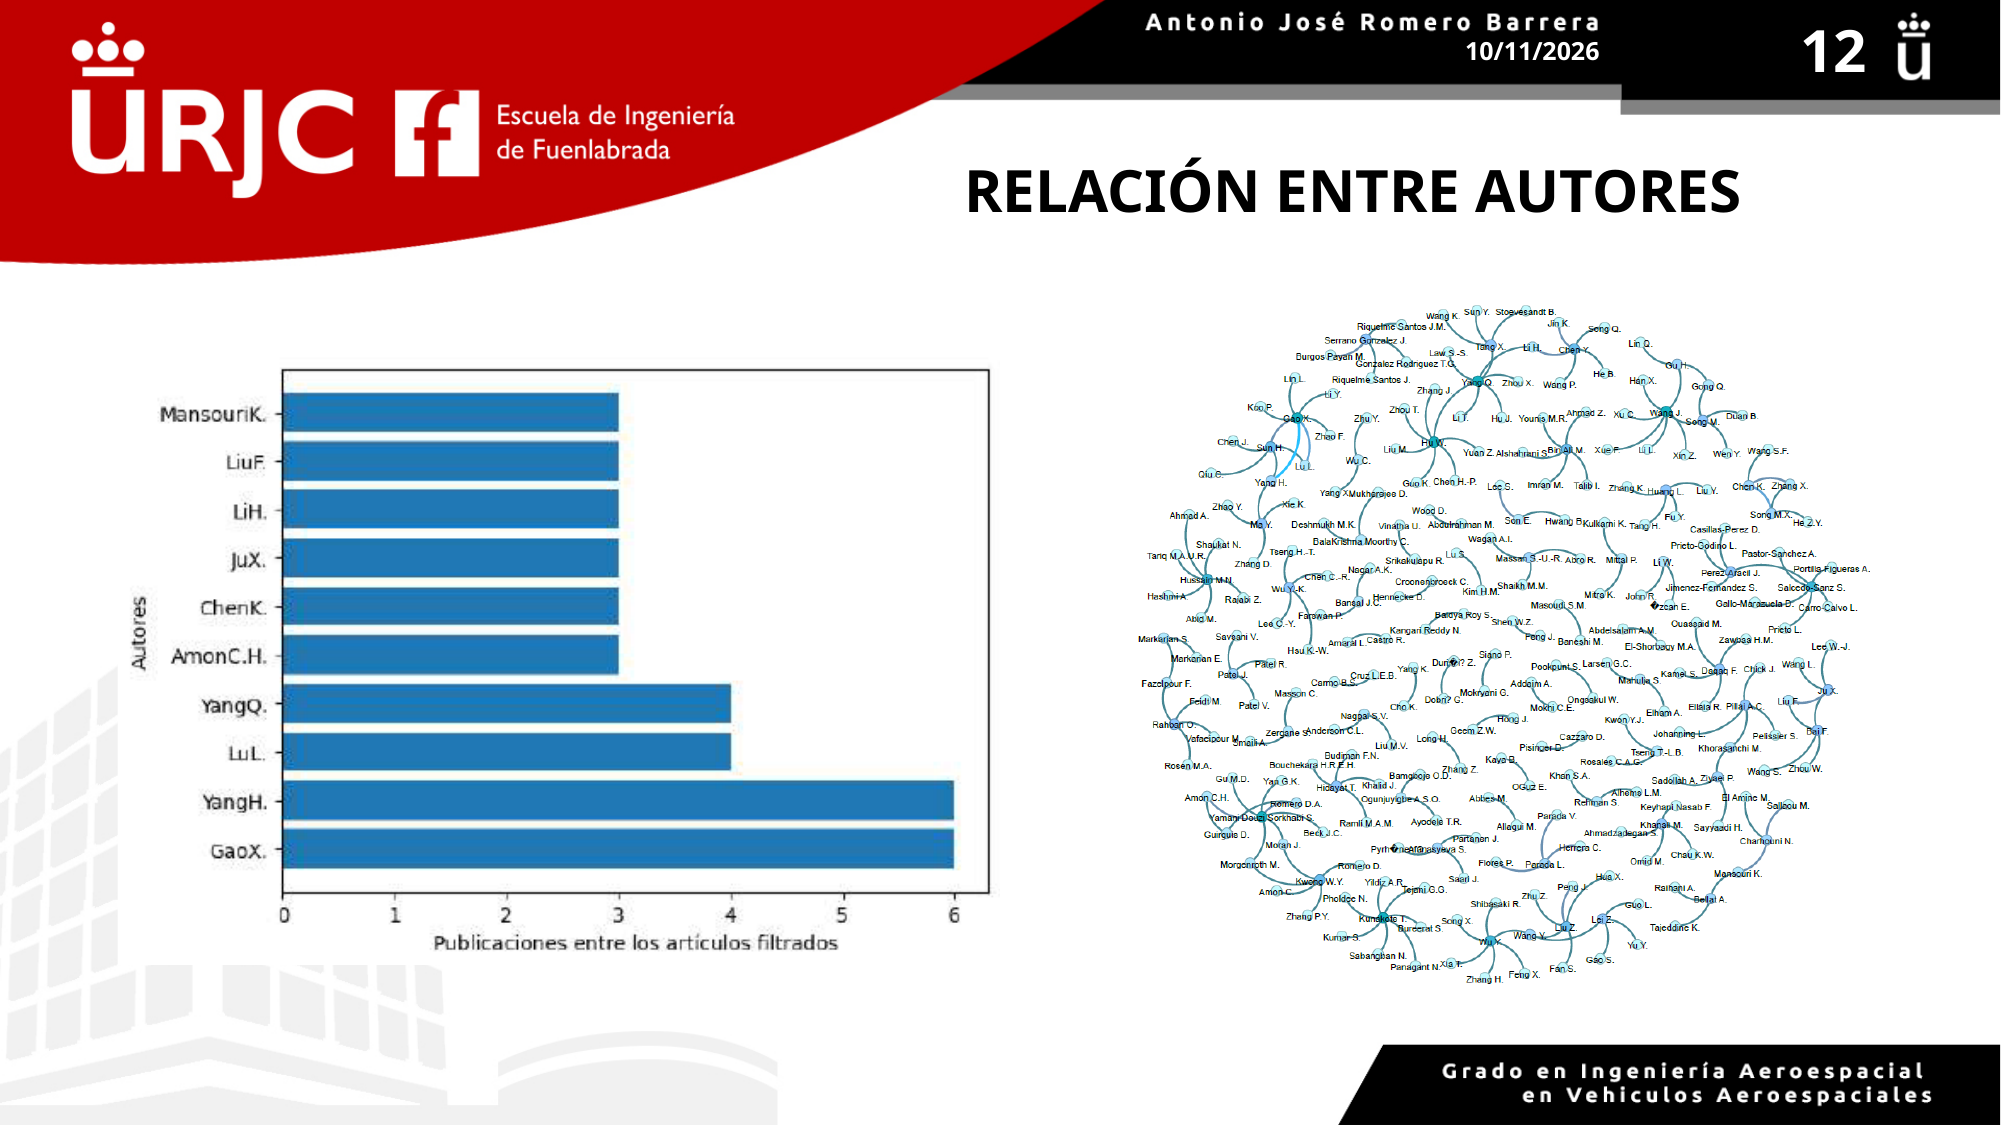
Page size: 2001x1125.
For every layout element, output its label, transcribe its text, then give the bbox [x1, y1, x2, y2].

title RELACIÓN ENTRE AUTORES [949, 130, 1789, 258]
slide_number 12 [1726, 23, 1883, 84]
picture [0, 0, 2001, 1125]
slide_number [1444, 22, 1615, 83]
